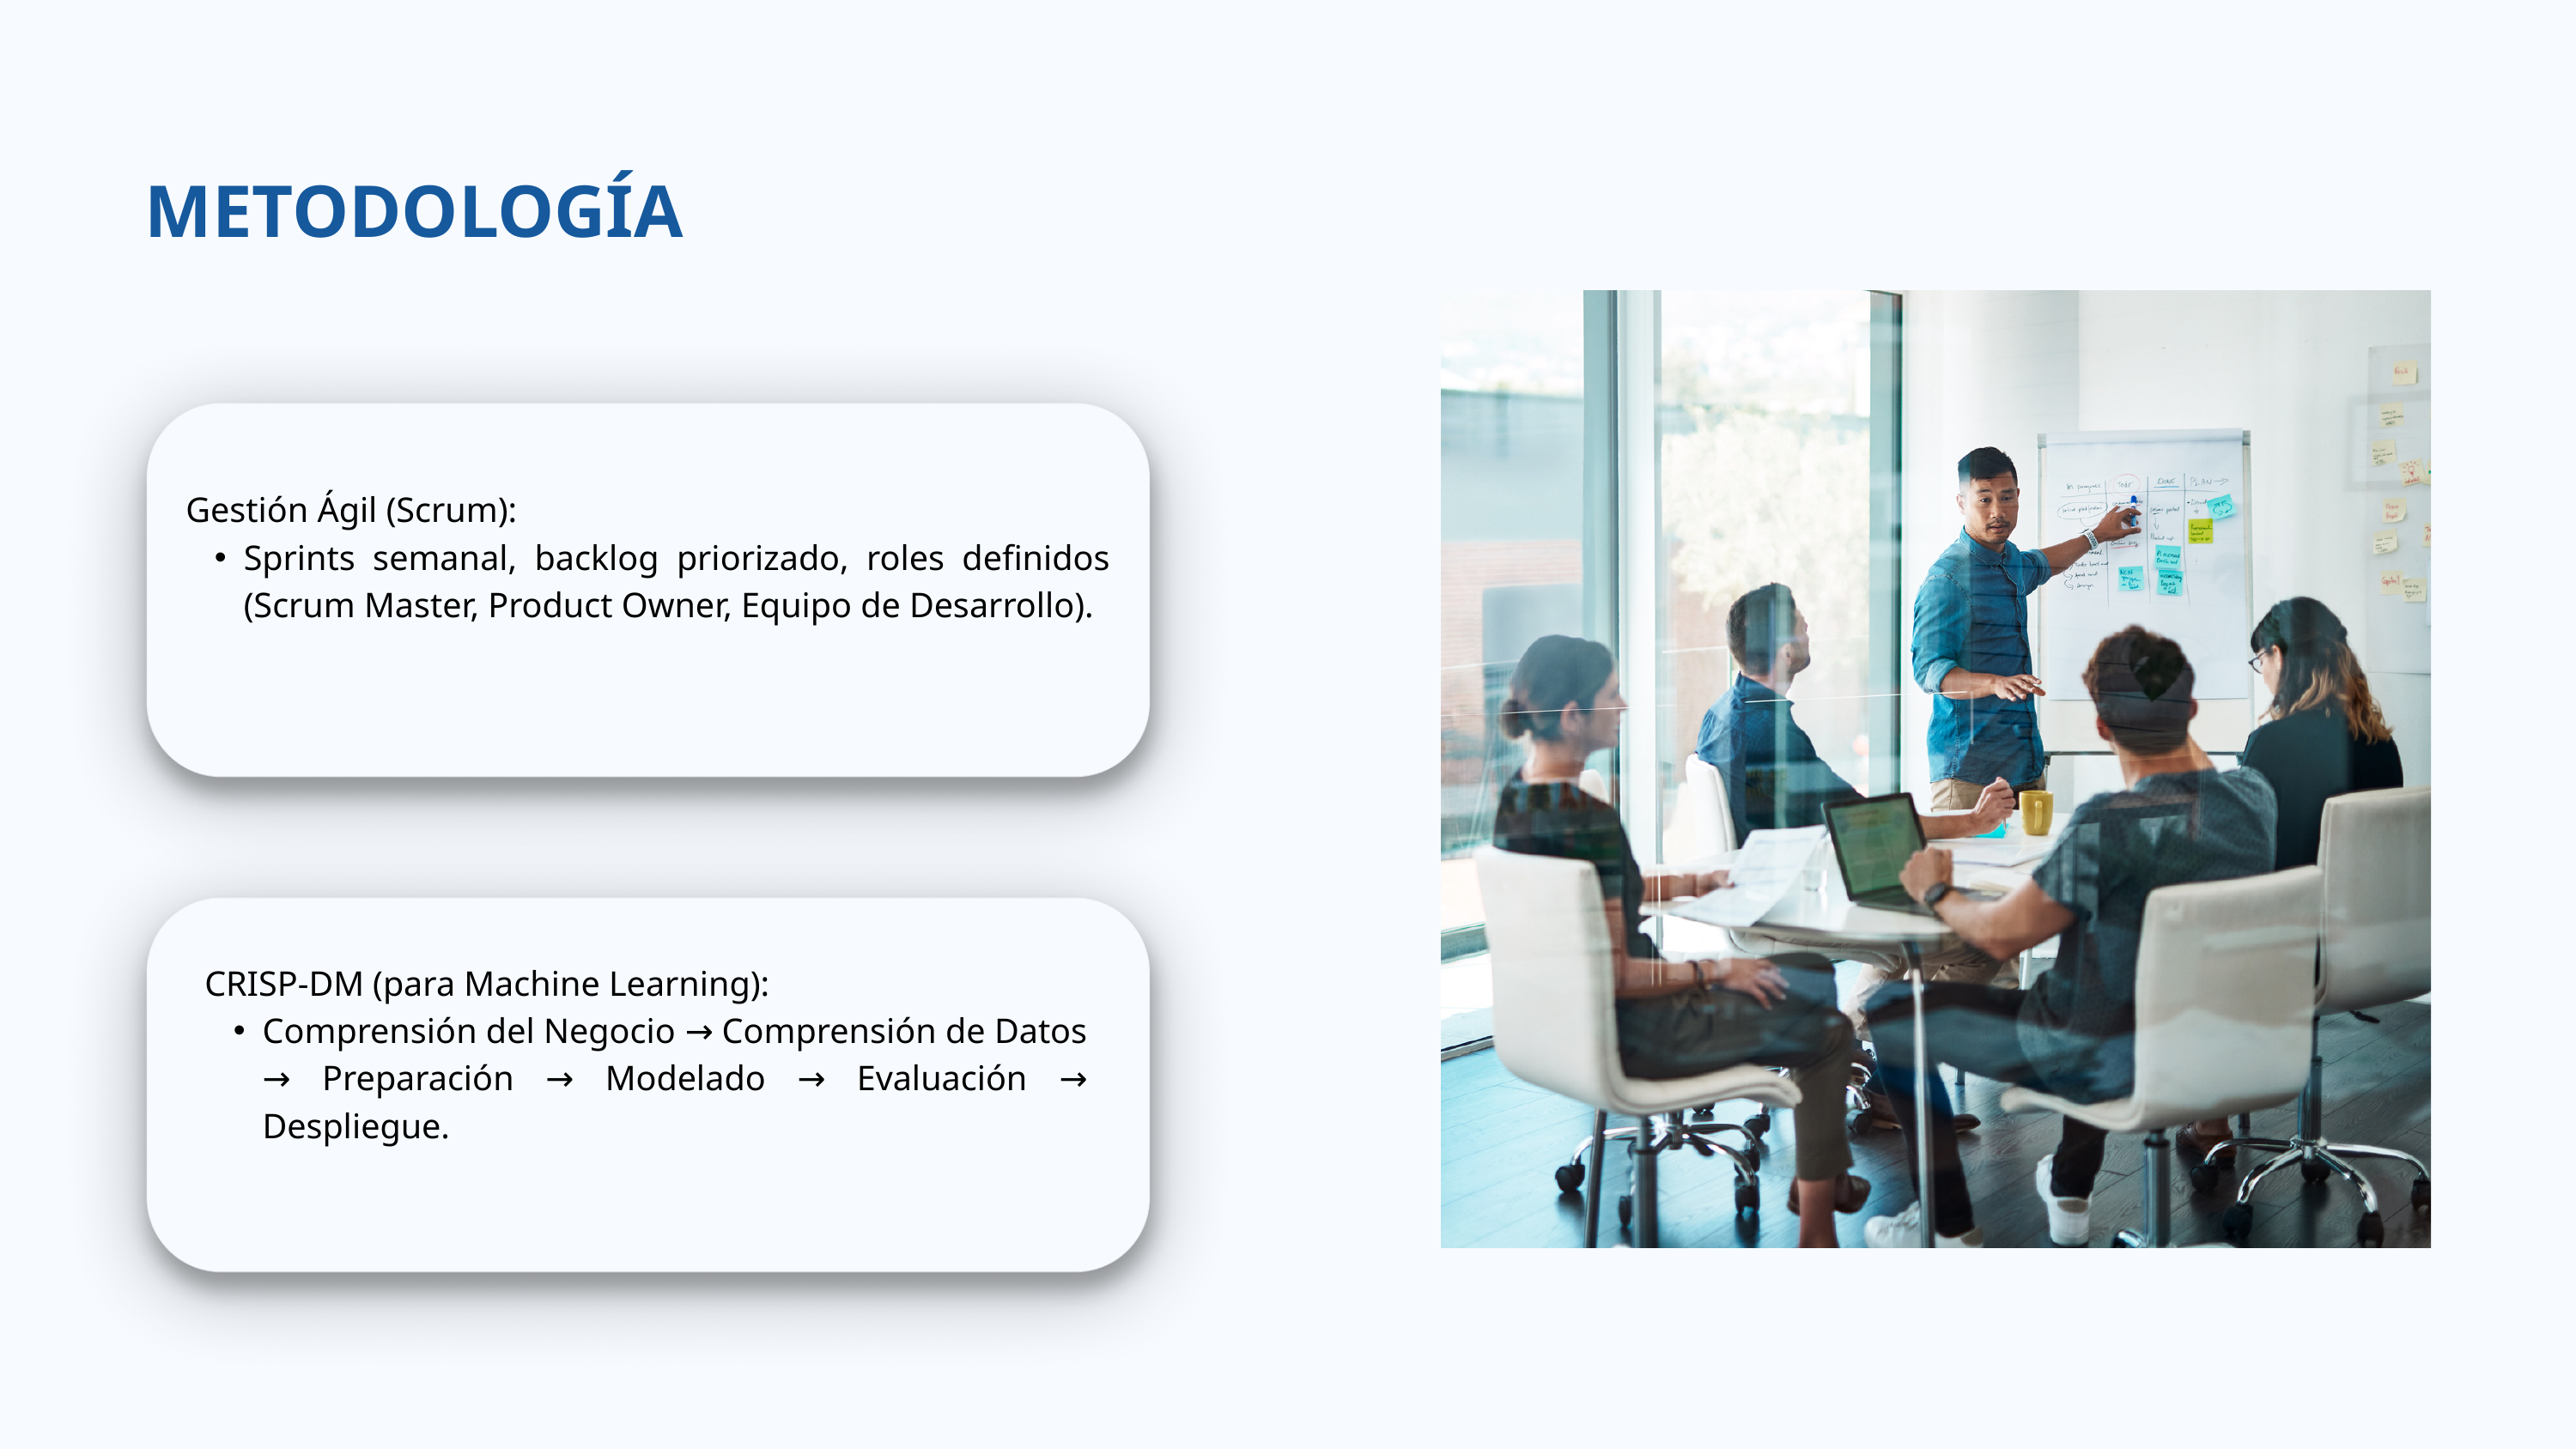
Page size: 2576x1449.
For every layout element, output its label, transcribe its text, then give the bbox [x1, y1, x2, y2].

text_box [56, 329, 1241, 824]
text_box METODOLOGÍA [144, 159, 1189, 252]
text_box Gestión Ágil (Scrum): Sprints semanal, backlog priorizado, roles definidos (Scrum Master, Product Owner, Equipo de Desarrollo). [185, 482, 1111, 673]
text_box [56, 824, 1241, 1379]
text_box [1440, 290, 2432, 1248]
text_box CRISP-DM (para Machine Learning): Comprensión del Negocio → Comprensión de Datos → Preparación → Modelado → Evaluación → Despliegue. [204, 955, 1088, 1193]
